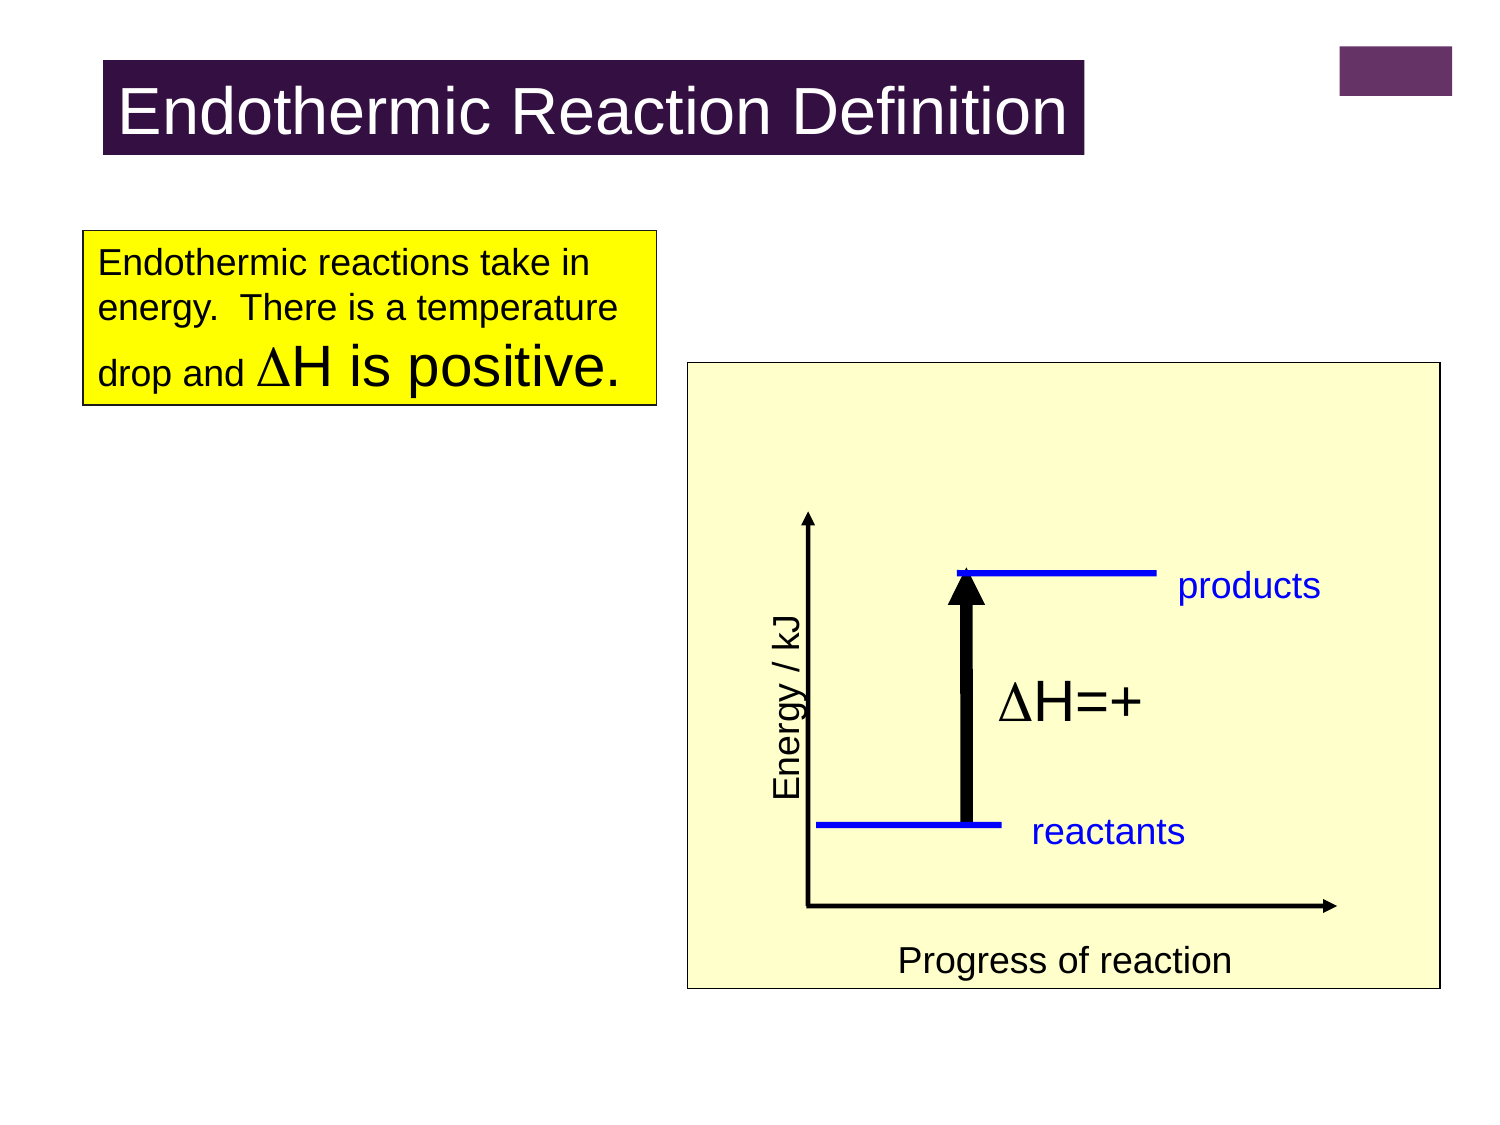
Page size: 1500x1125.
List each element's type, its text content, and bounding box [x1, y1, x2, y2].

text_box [753, 510, 1338, 990]
text_box [687, 362, 1441, 989]
text_box Endothermic reactions take in energy. There is a temperature drop and H is positive. [82, 230, 657, 406]
text_box Endothermic Reaction Definition [103, 60, 1085, 155]
